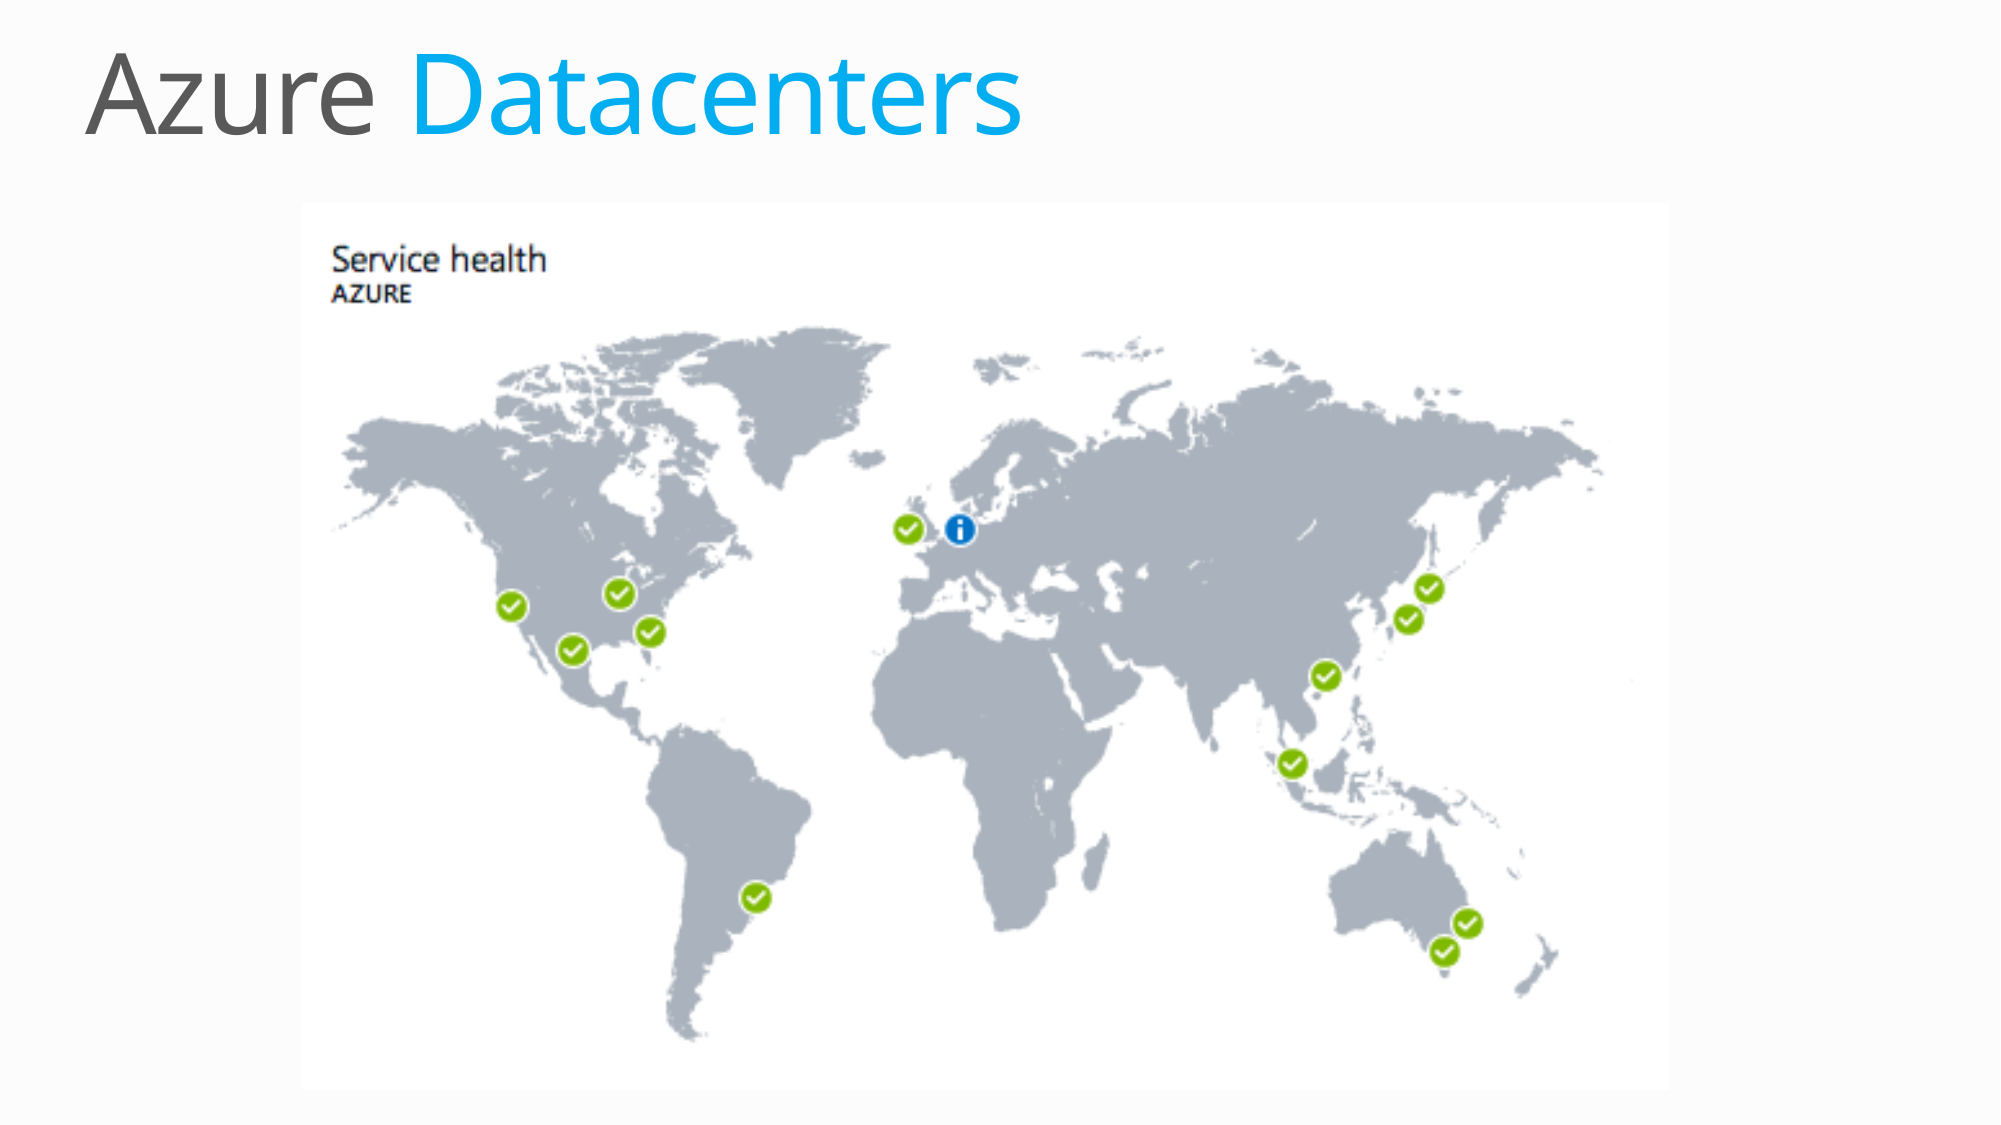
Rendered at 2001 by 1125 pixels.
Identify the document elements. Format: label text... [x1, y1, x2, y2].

title Azure Datacenters [85, 37, 1915, 163]
picture [301, 203, 1670, 1091]
